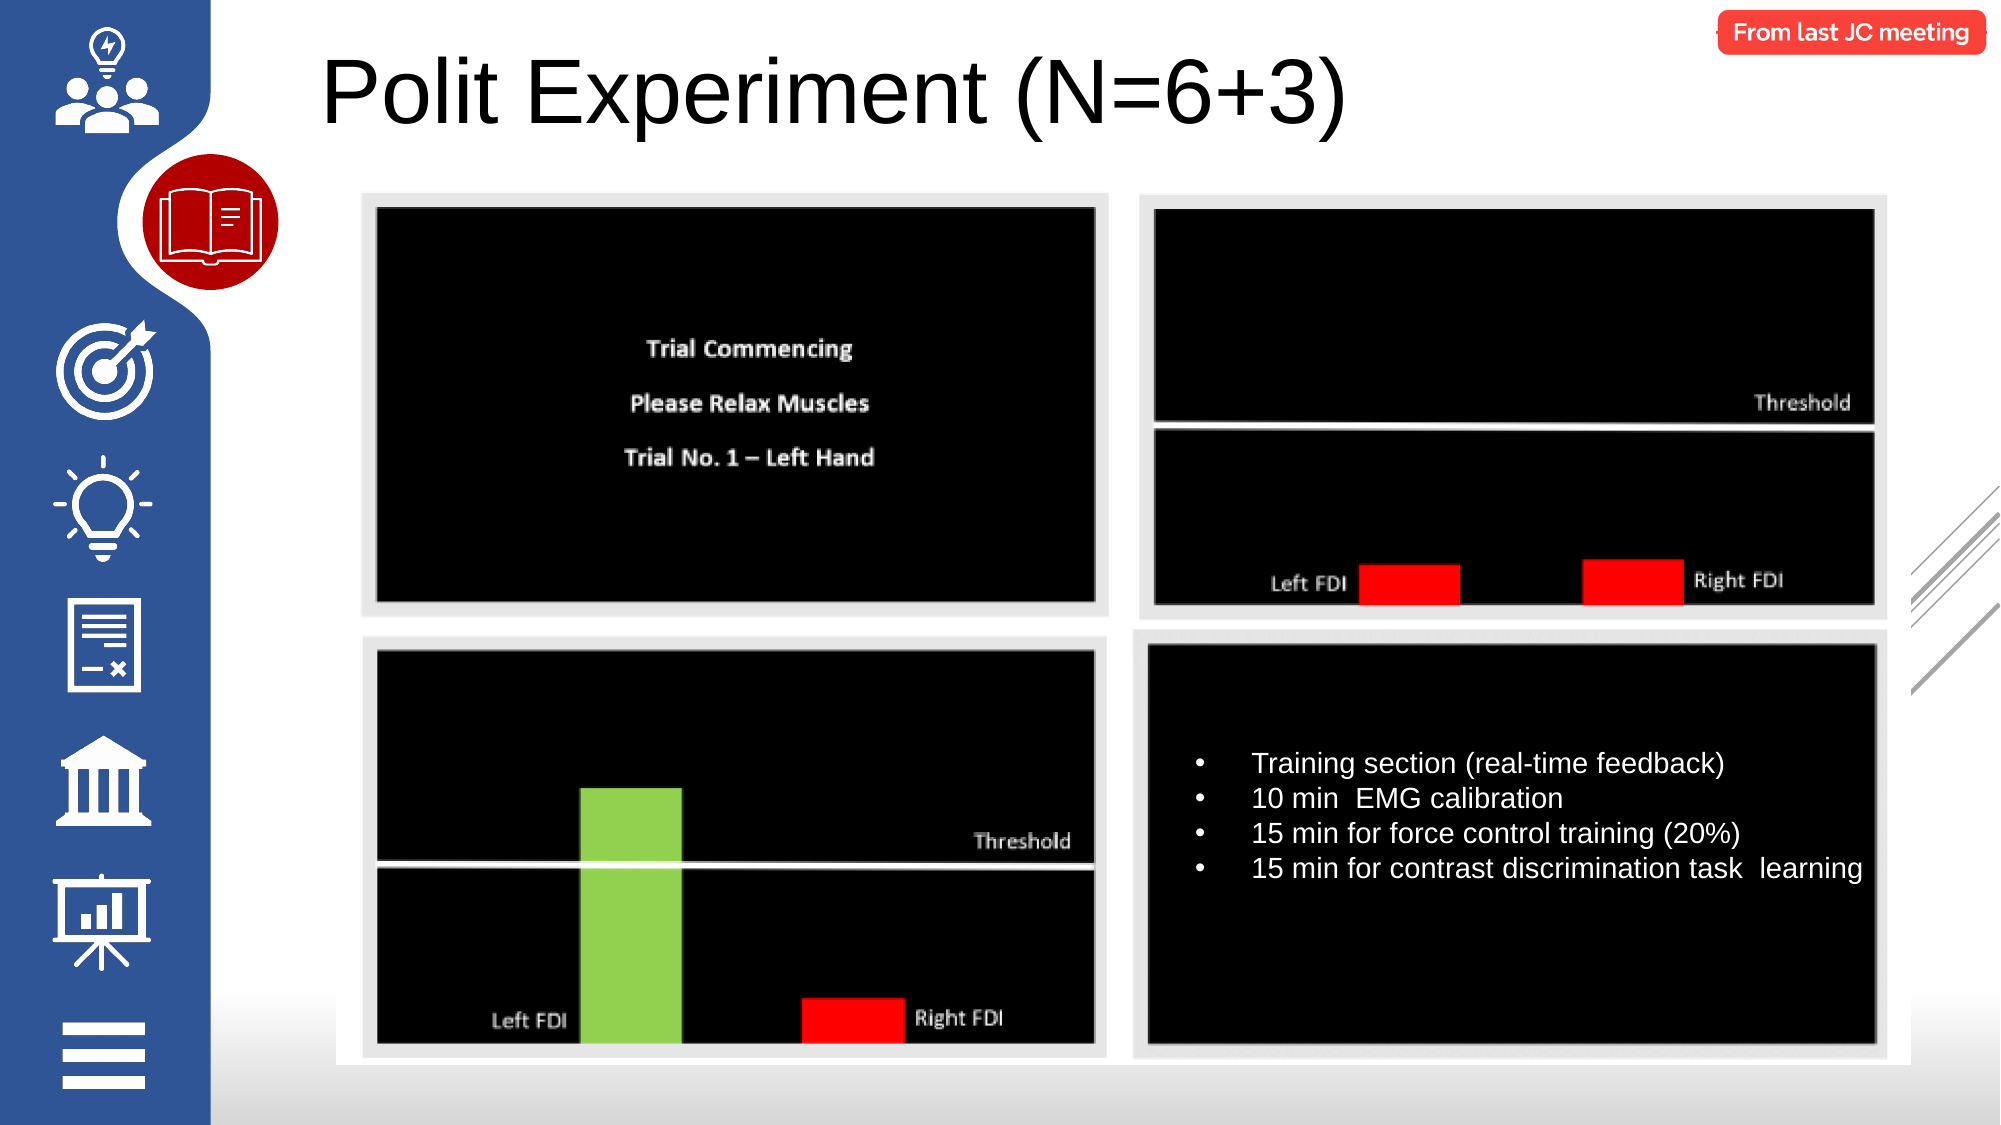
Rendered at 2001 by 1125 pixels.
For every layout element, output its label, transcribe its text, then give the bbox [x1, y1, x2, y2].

picture [44, 308, 169, 432]
text_box Polit Experiment (N=6+3) [305, 17, 1545, 152]
picture [47, 587, 162, 702]
picture [43, 449, 163, 570]
picture [1716, 2, 1987, 67]
picture [38, 12, 175, 149]
text_box [173, 154, 248, 165]
picture [42, 720, 164, 841]
picture [149, 167, 272, 290]
text_box [0, 0, 211, 1125]
picture [50, 1002, 157, 1109]
picture [39, 859, 164, 984]
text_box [335, 167, 1911, 1066]
